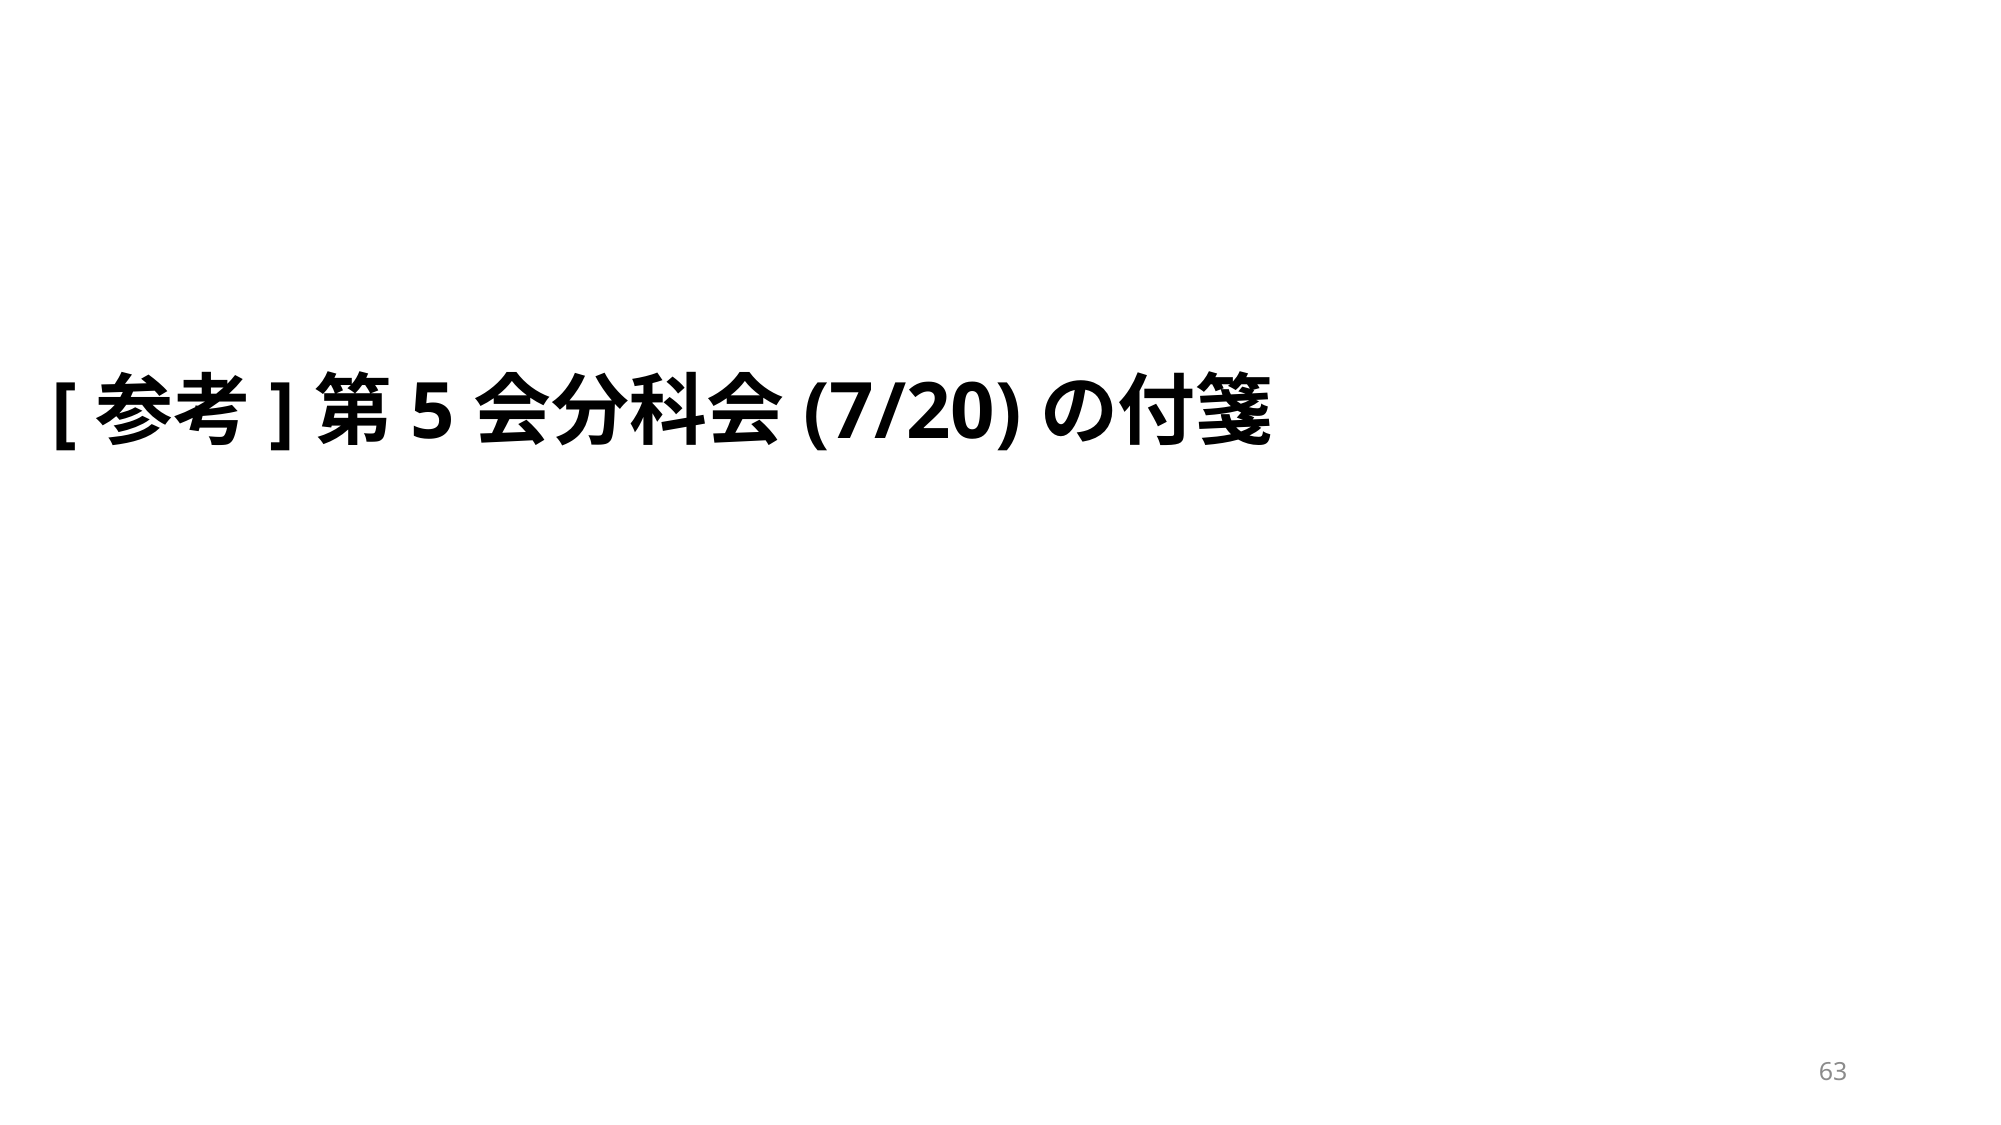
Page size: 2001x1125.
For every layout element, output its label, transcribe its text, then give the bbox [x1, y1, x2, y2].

slide_number 63 [1412, 1042, 1863, 1103]
text_box [参考]第5会分科会(7/20)の付箋 [51, 244, 1863, 559]
